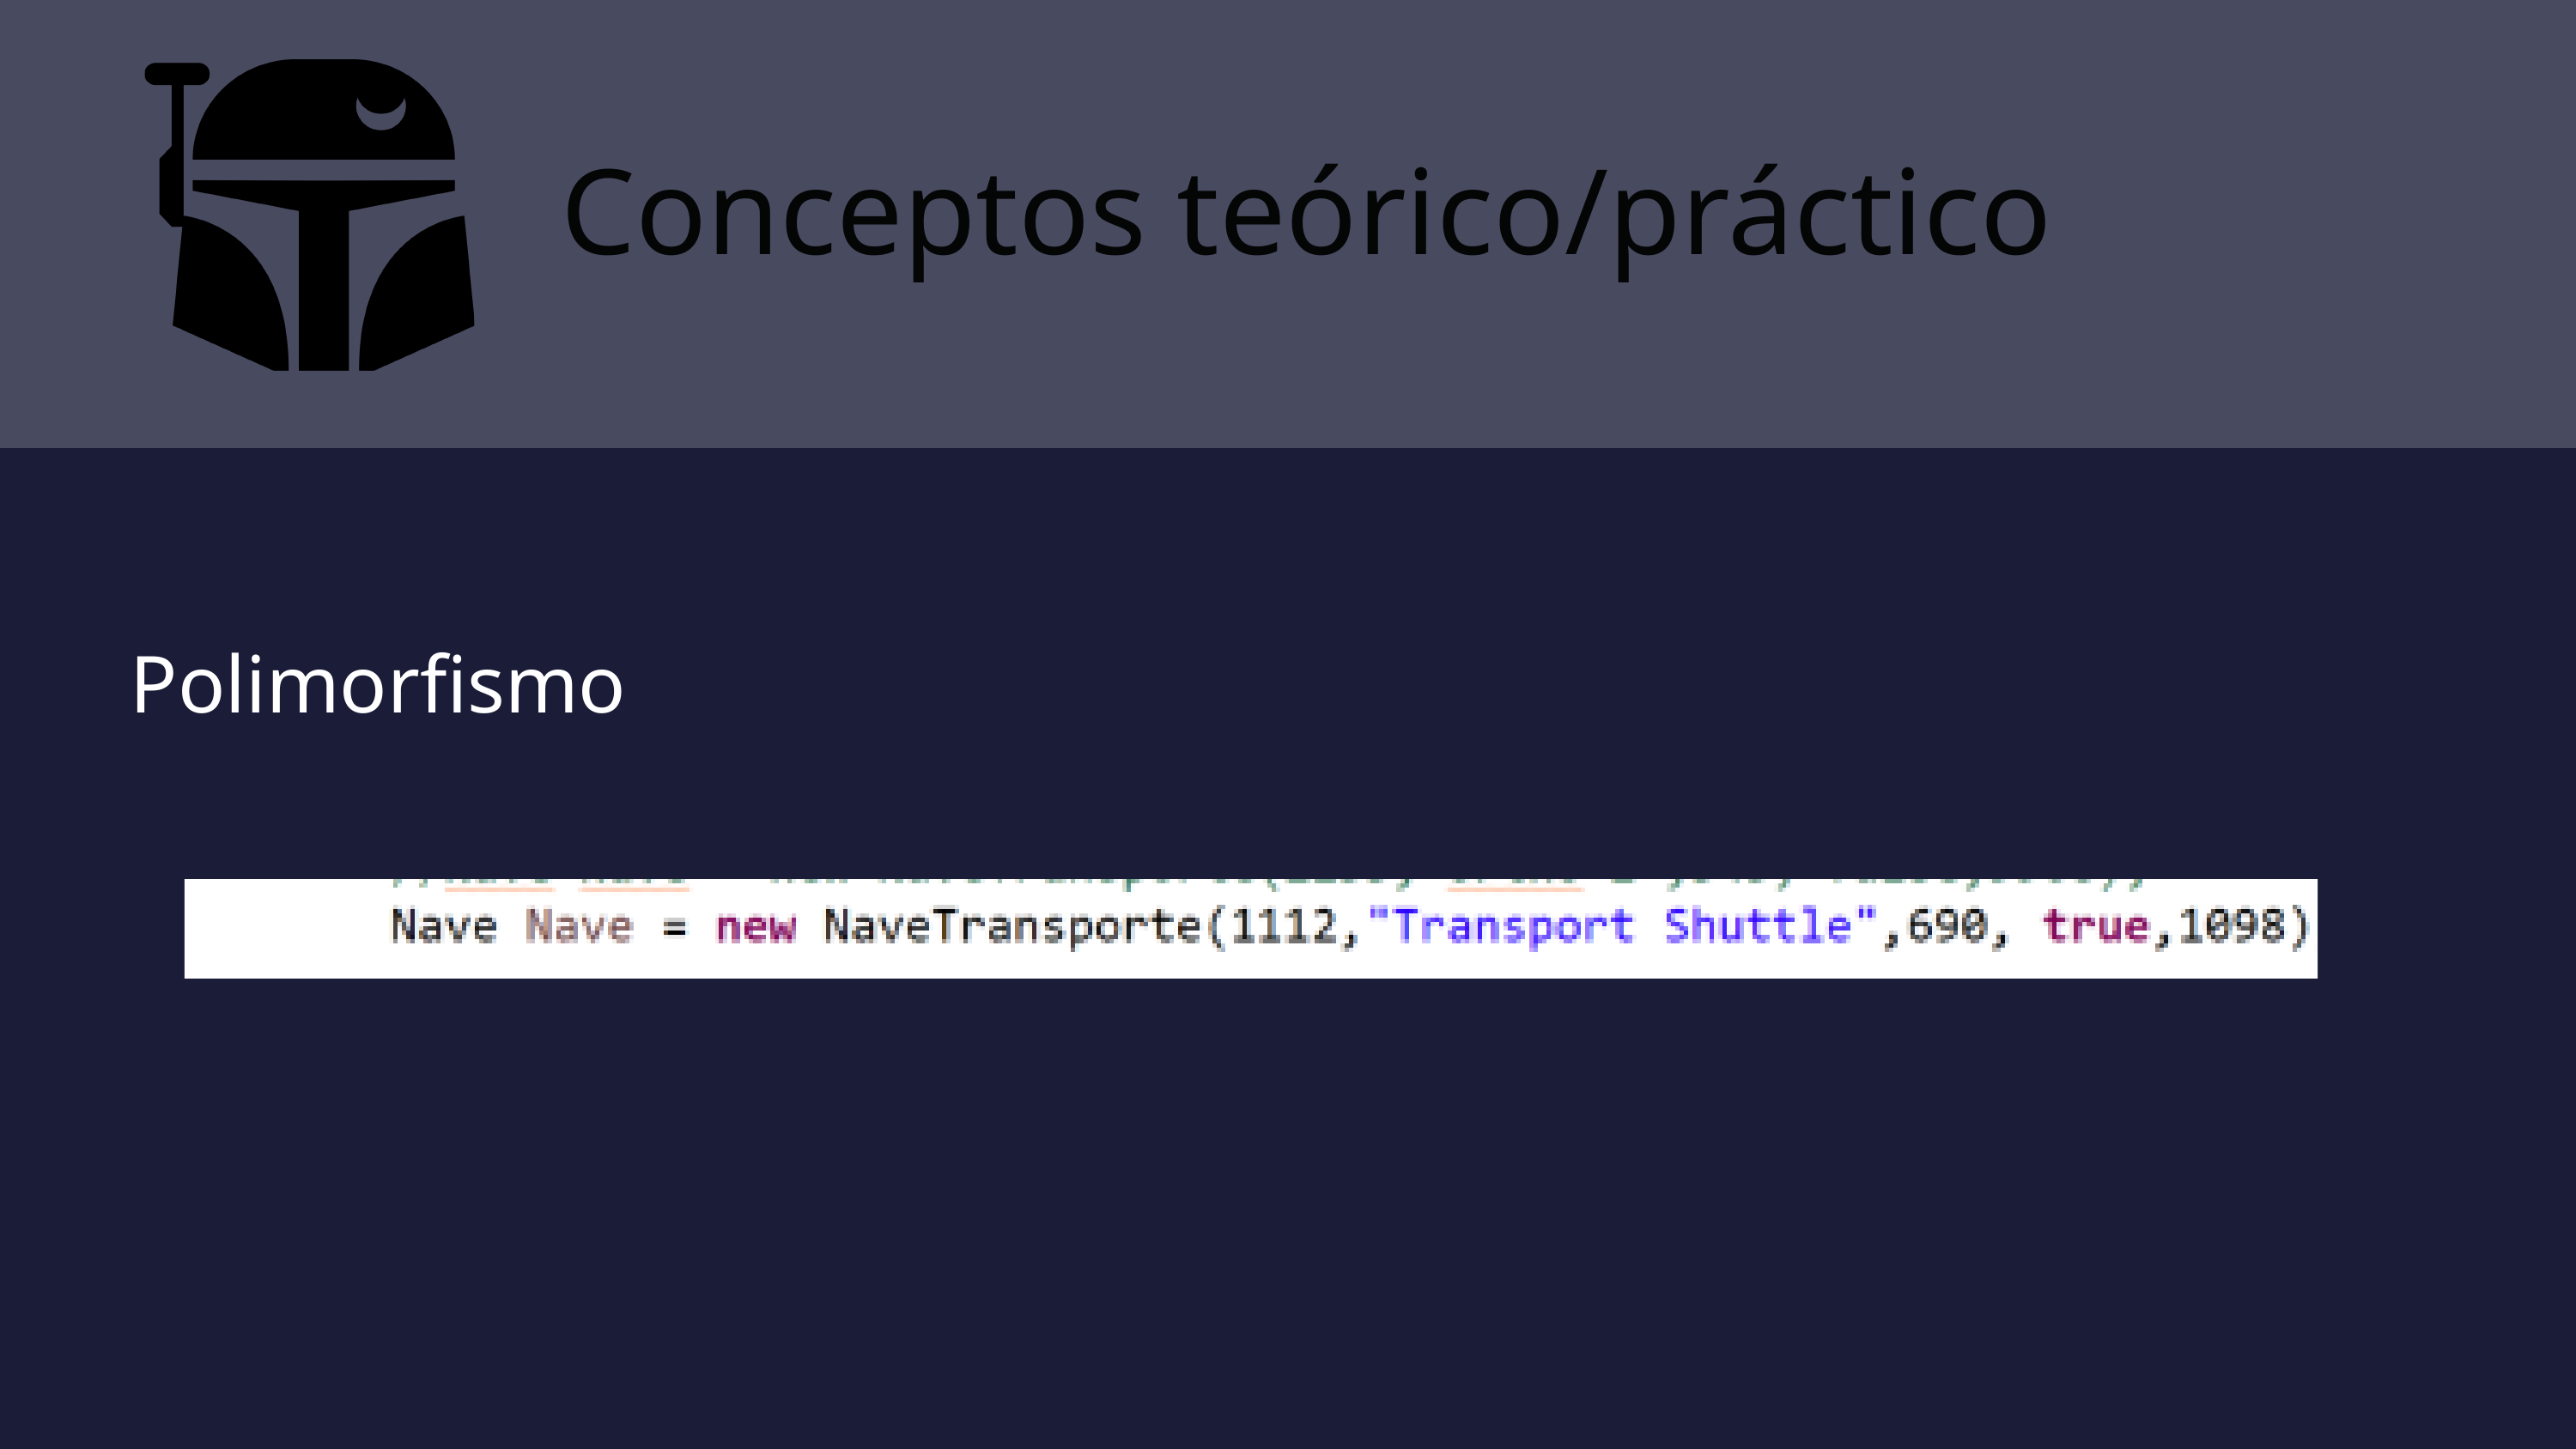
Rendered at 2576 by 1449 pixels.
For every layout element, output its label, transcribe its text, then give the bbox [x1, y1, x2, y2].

text_box [184, 879, 2318, 979]
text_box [0, 0, 2576, 449]
text_box Polimorfismo [89, 617, 668, 729]
